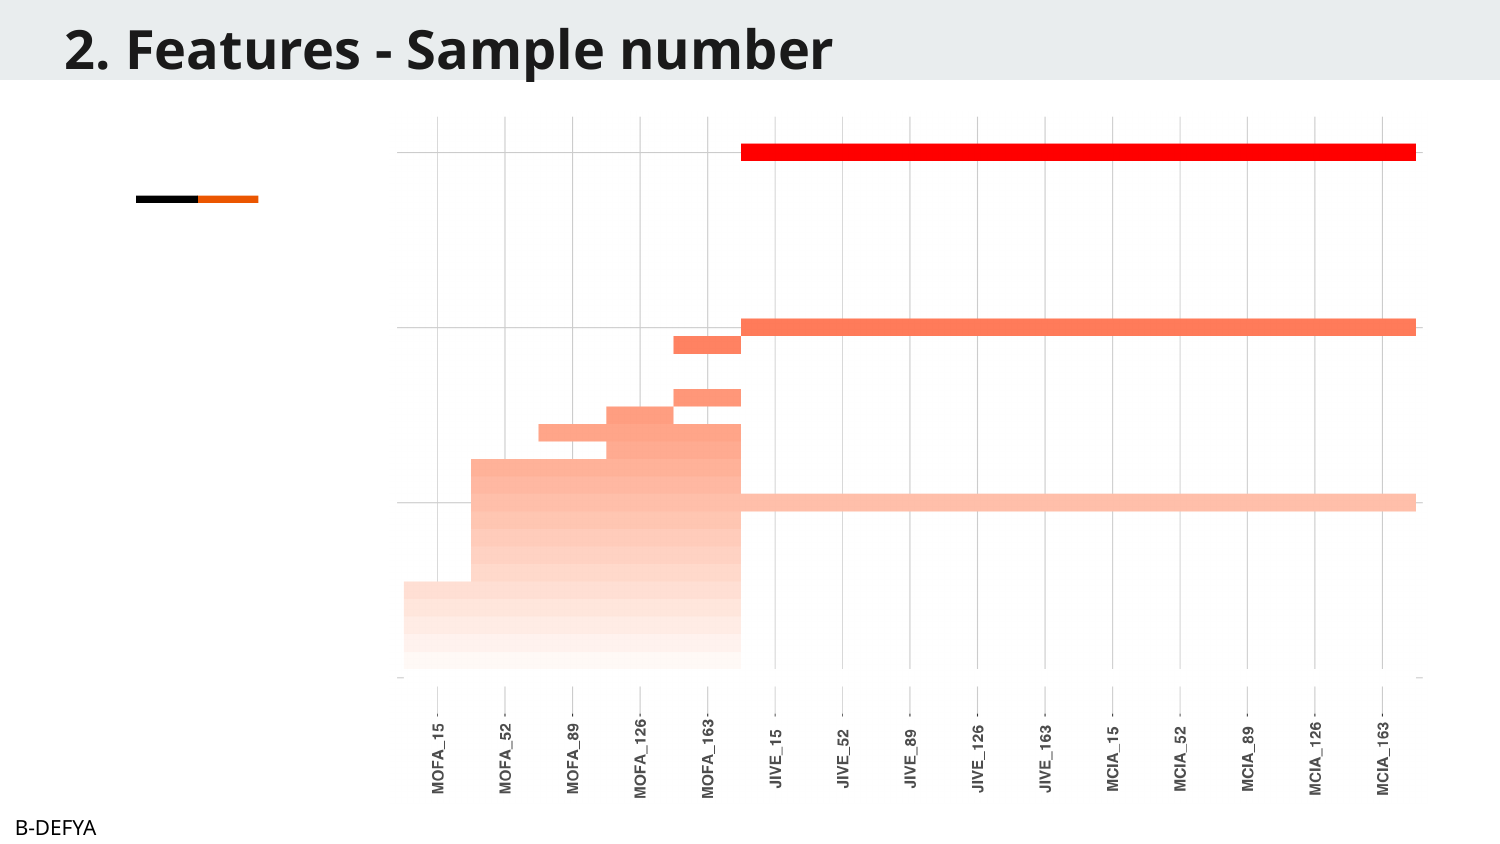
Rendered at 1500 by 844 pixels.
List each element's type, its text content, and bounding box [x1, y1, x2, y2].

text_box 2. Features - Sample number [50, 0, 1300, 87]
picture [389, 110, 1428, 804]
